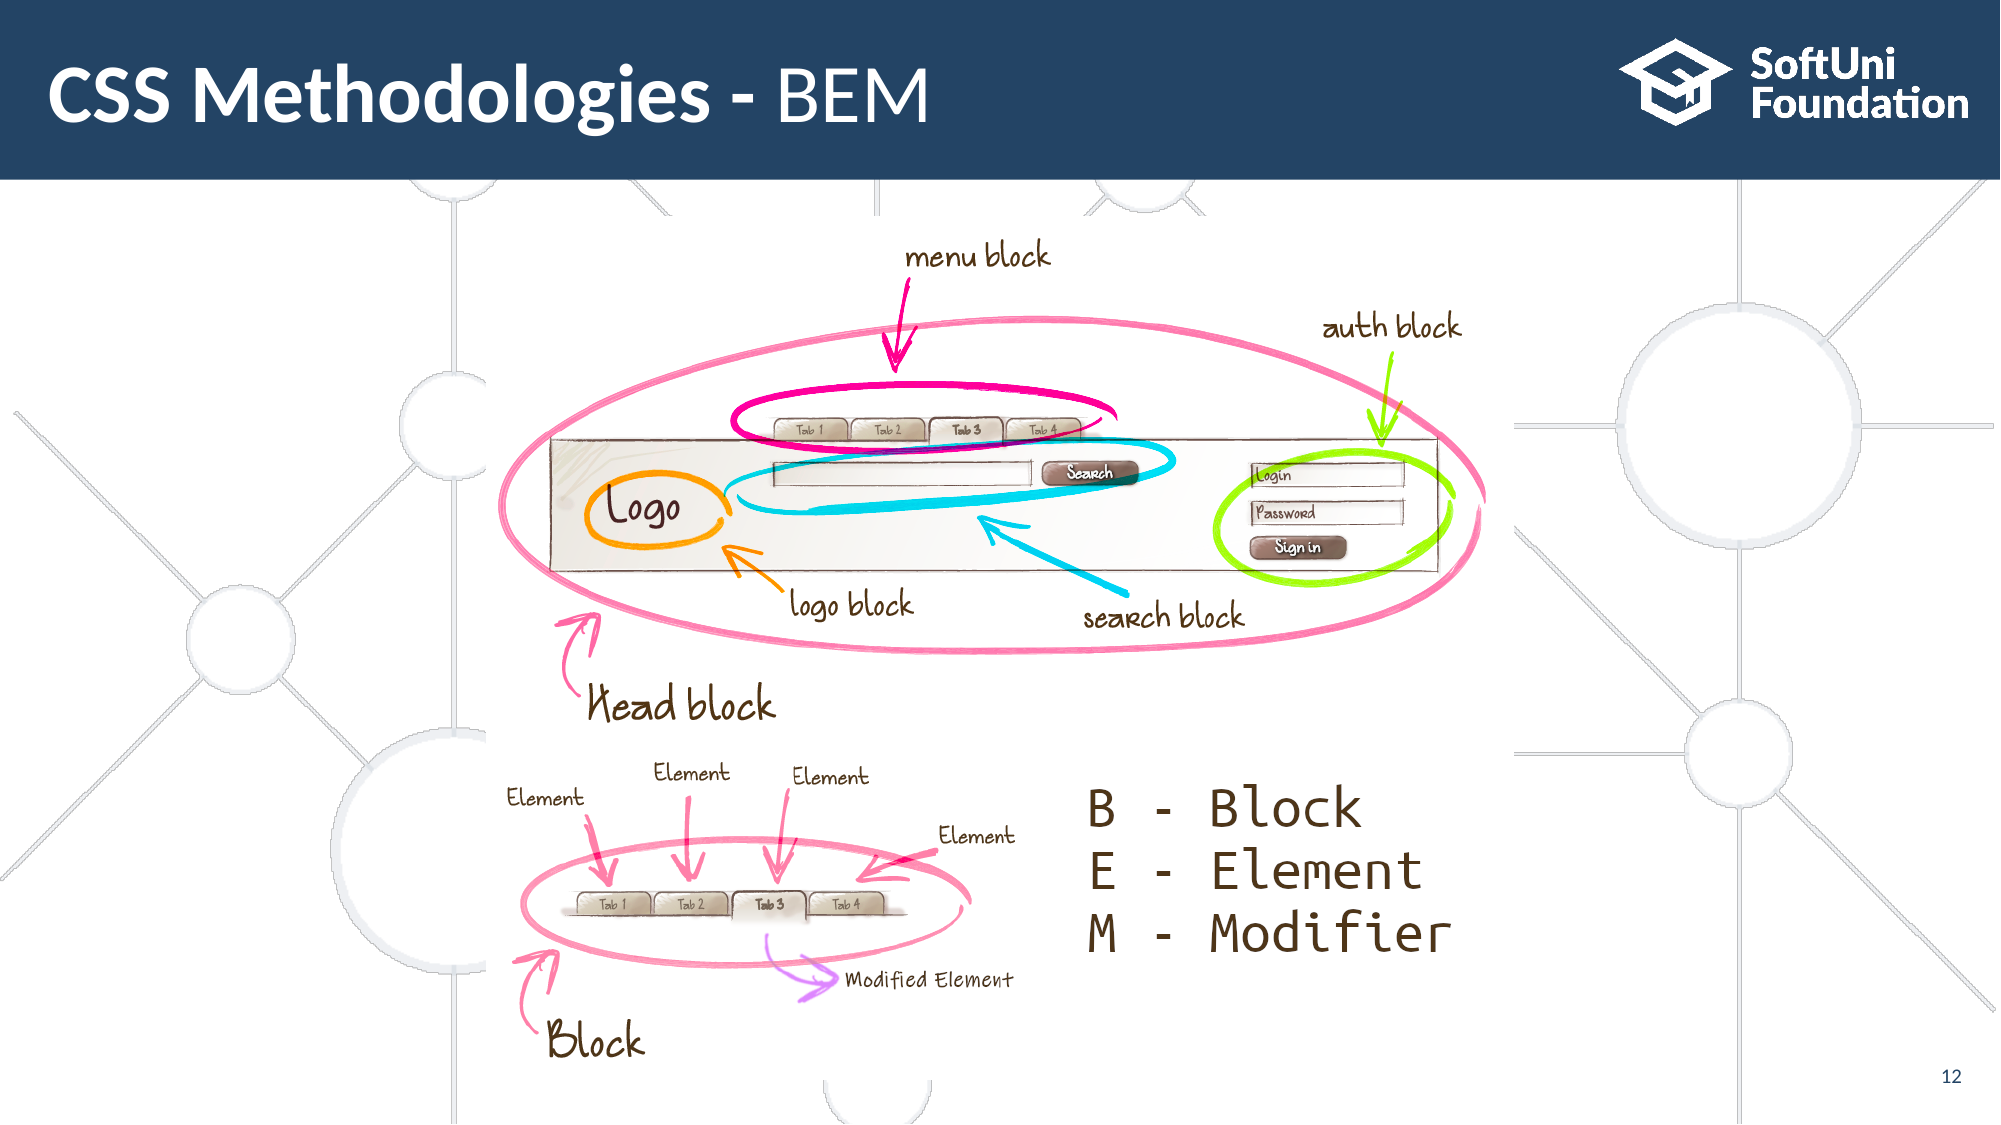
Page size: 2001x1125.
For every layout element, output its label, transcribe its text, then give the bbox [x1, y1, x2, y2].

title CSS Methodologies - BEM [31, 16, 1591, 162]
slide_number ‹#› [1897, 1049, 1968, 1101]
picture [1618, 38, 1968, 126]
picture [0, 180, 2000, 1124]
